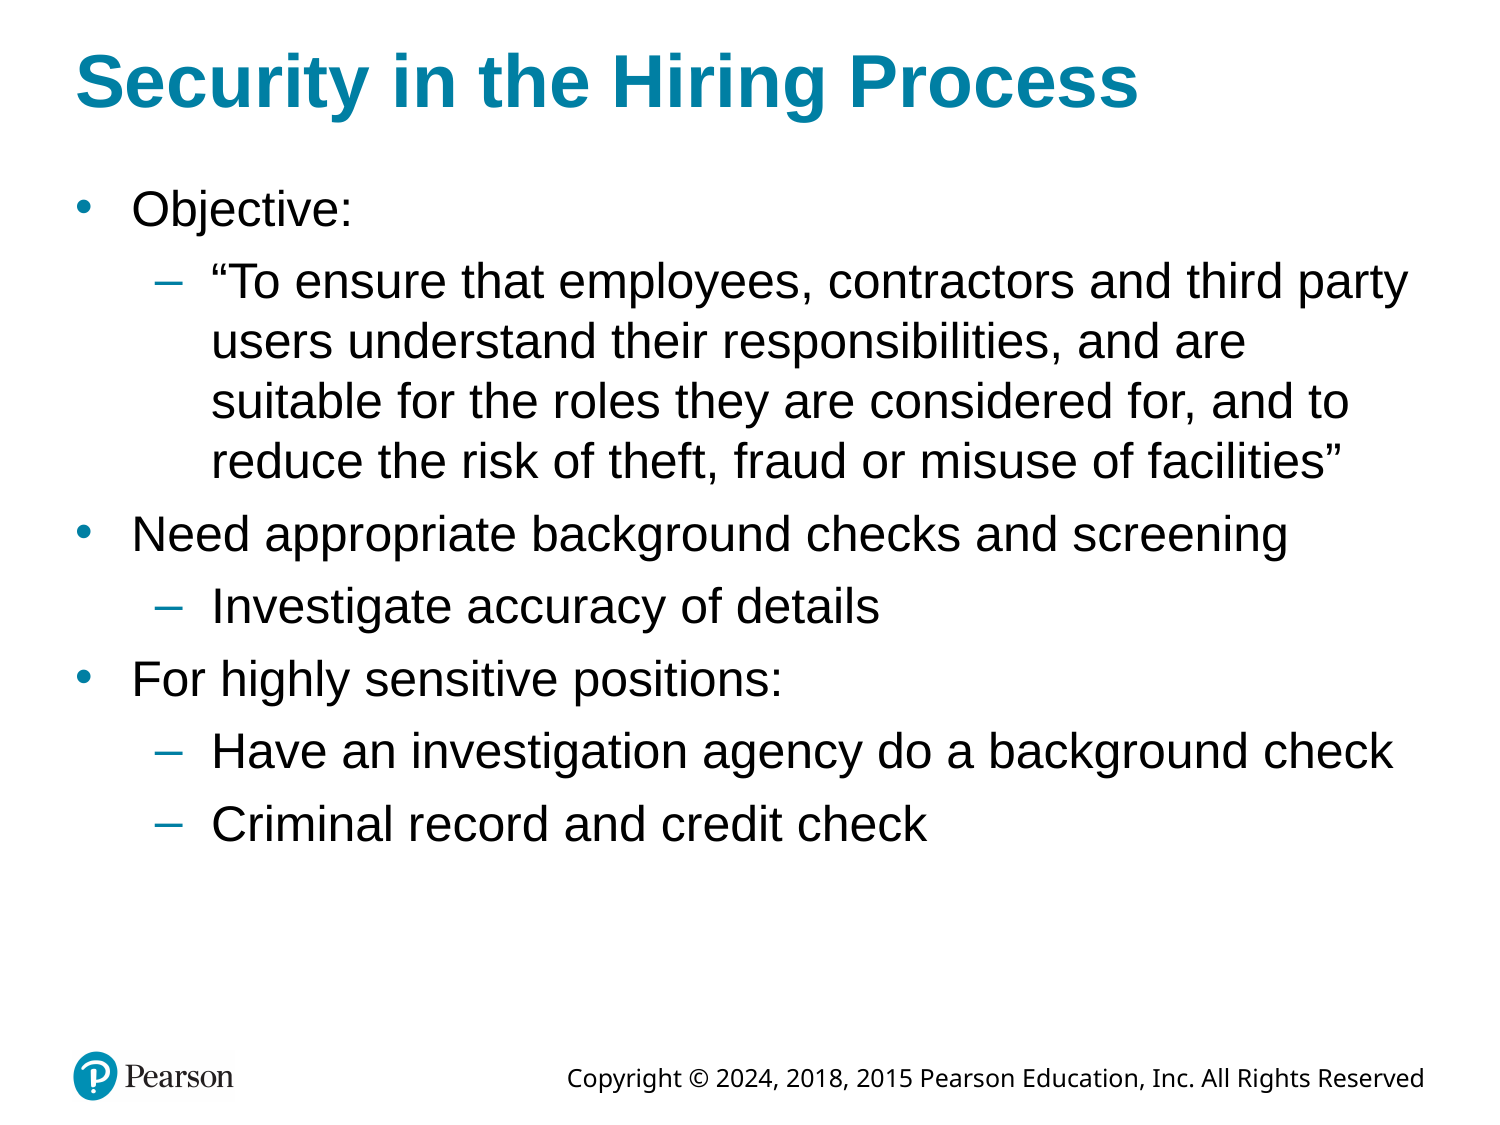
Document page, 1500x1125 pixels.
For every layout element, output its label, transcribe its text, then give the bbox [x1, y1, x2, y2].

picture [72, 1050, 235, 1102]
list Objective: “To ensure that employees, contractors and third party users understand their responsibilities, and are suitable for the roles they are considered for, and to reduce the risk of theft, fraud or misuse of facilities” Need appropriate background checks and screening Investigate accuracy of details For highly sensitive positions: Have an investigation agency do a background check Criminal record and credit check [75, 173, 1424, 855]
title Security in the Hiring Process [75, 0, 1424, 173]
